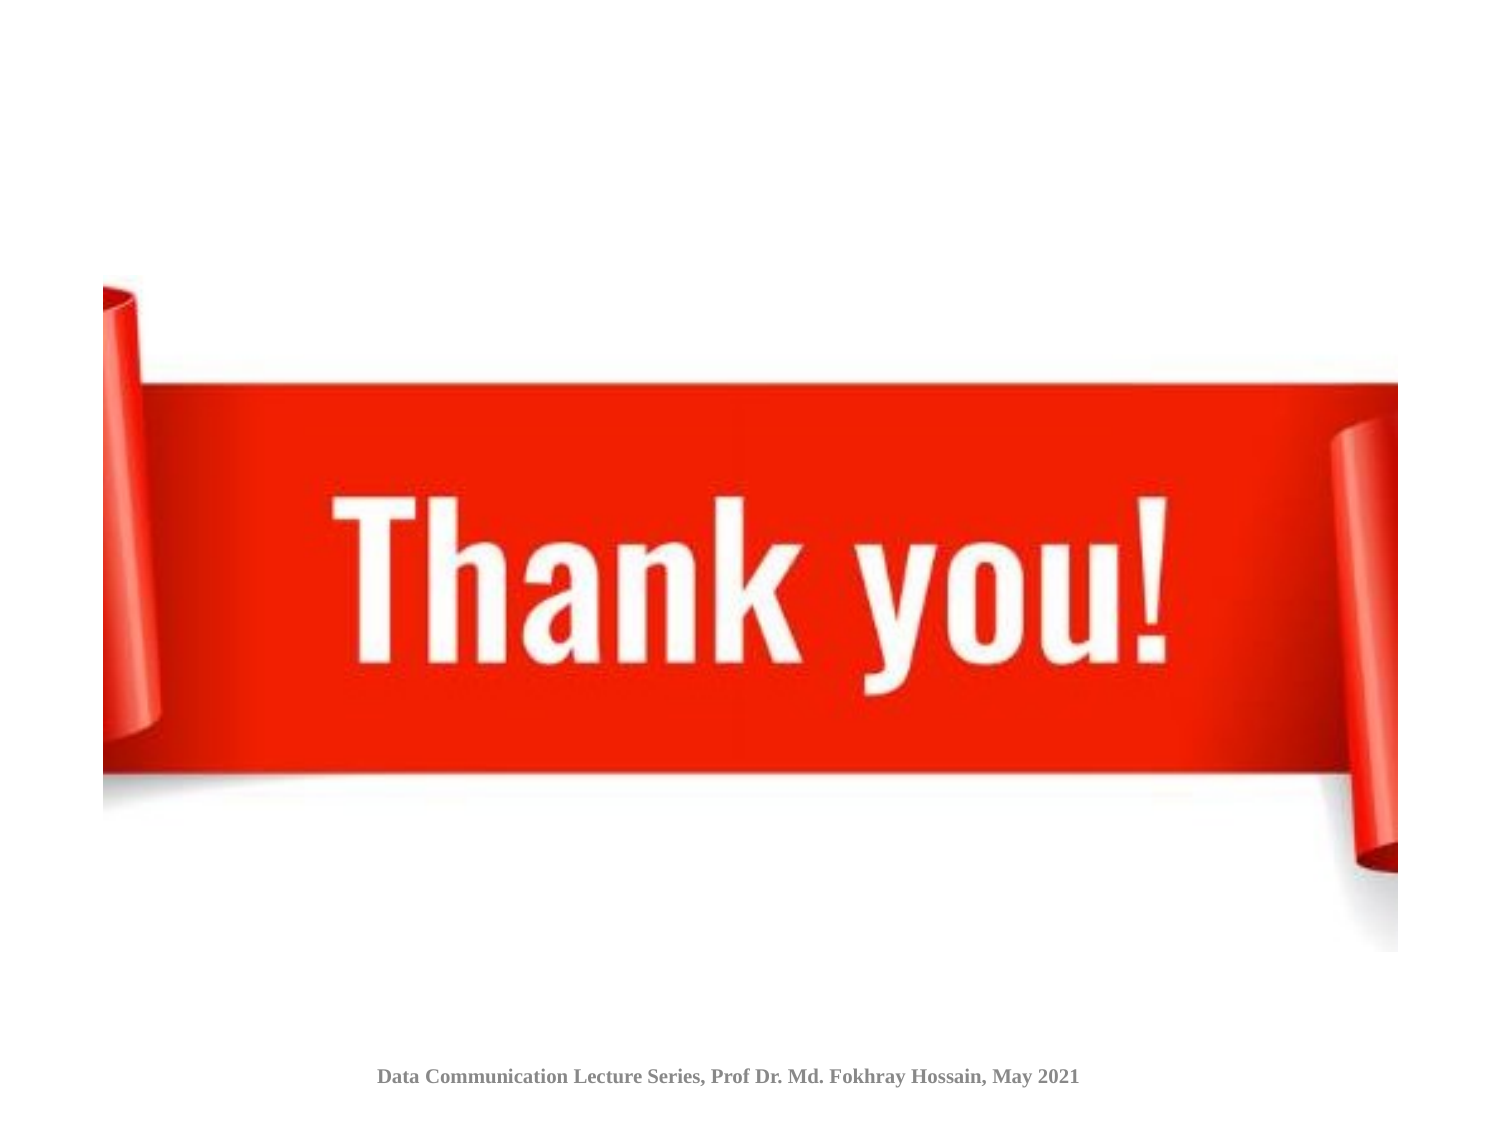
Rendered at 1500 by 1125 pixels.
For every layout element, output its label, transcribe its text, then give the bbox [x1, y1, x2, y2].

picture [103, 275, 1398, 952]
text_box Data Communication Lecture Series, Prof Dr. Md. Fokhray Hossain, May 2021 [375, 1055, 1100, 1088]
